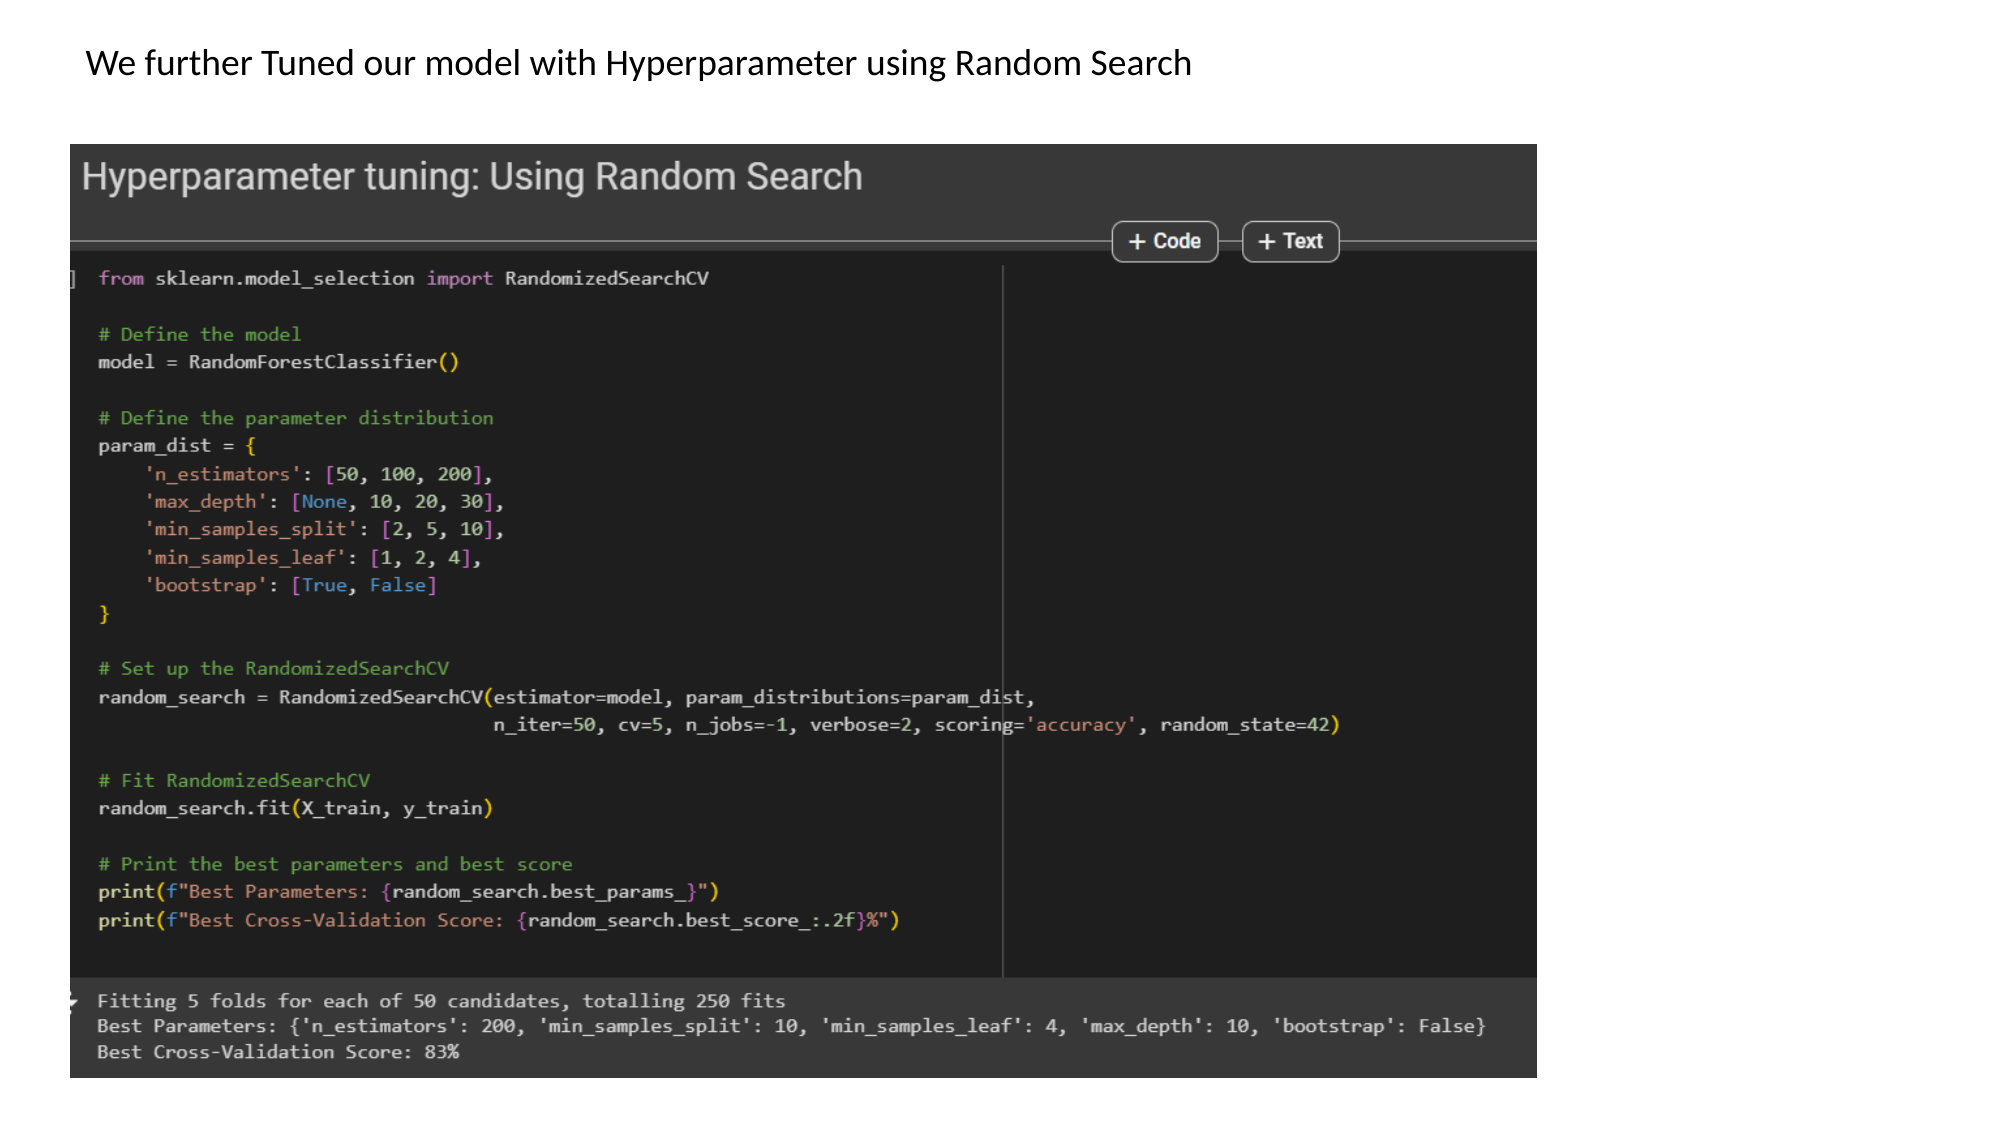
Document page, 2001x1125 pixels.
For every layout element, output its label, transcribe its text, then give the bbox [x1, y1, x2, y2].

text_box We further Tuned our model with Hyperparameter using Random Search [70, 30, 1933, 91]
picture [70, 144, 1537, 1078]
